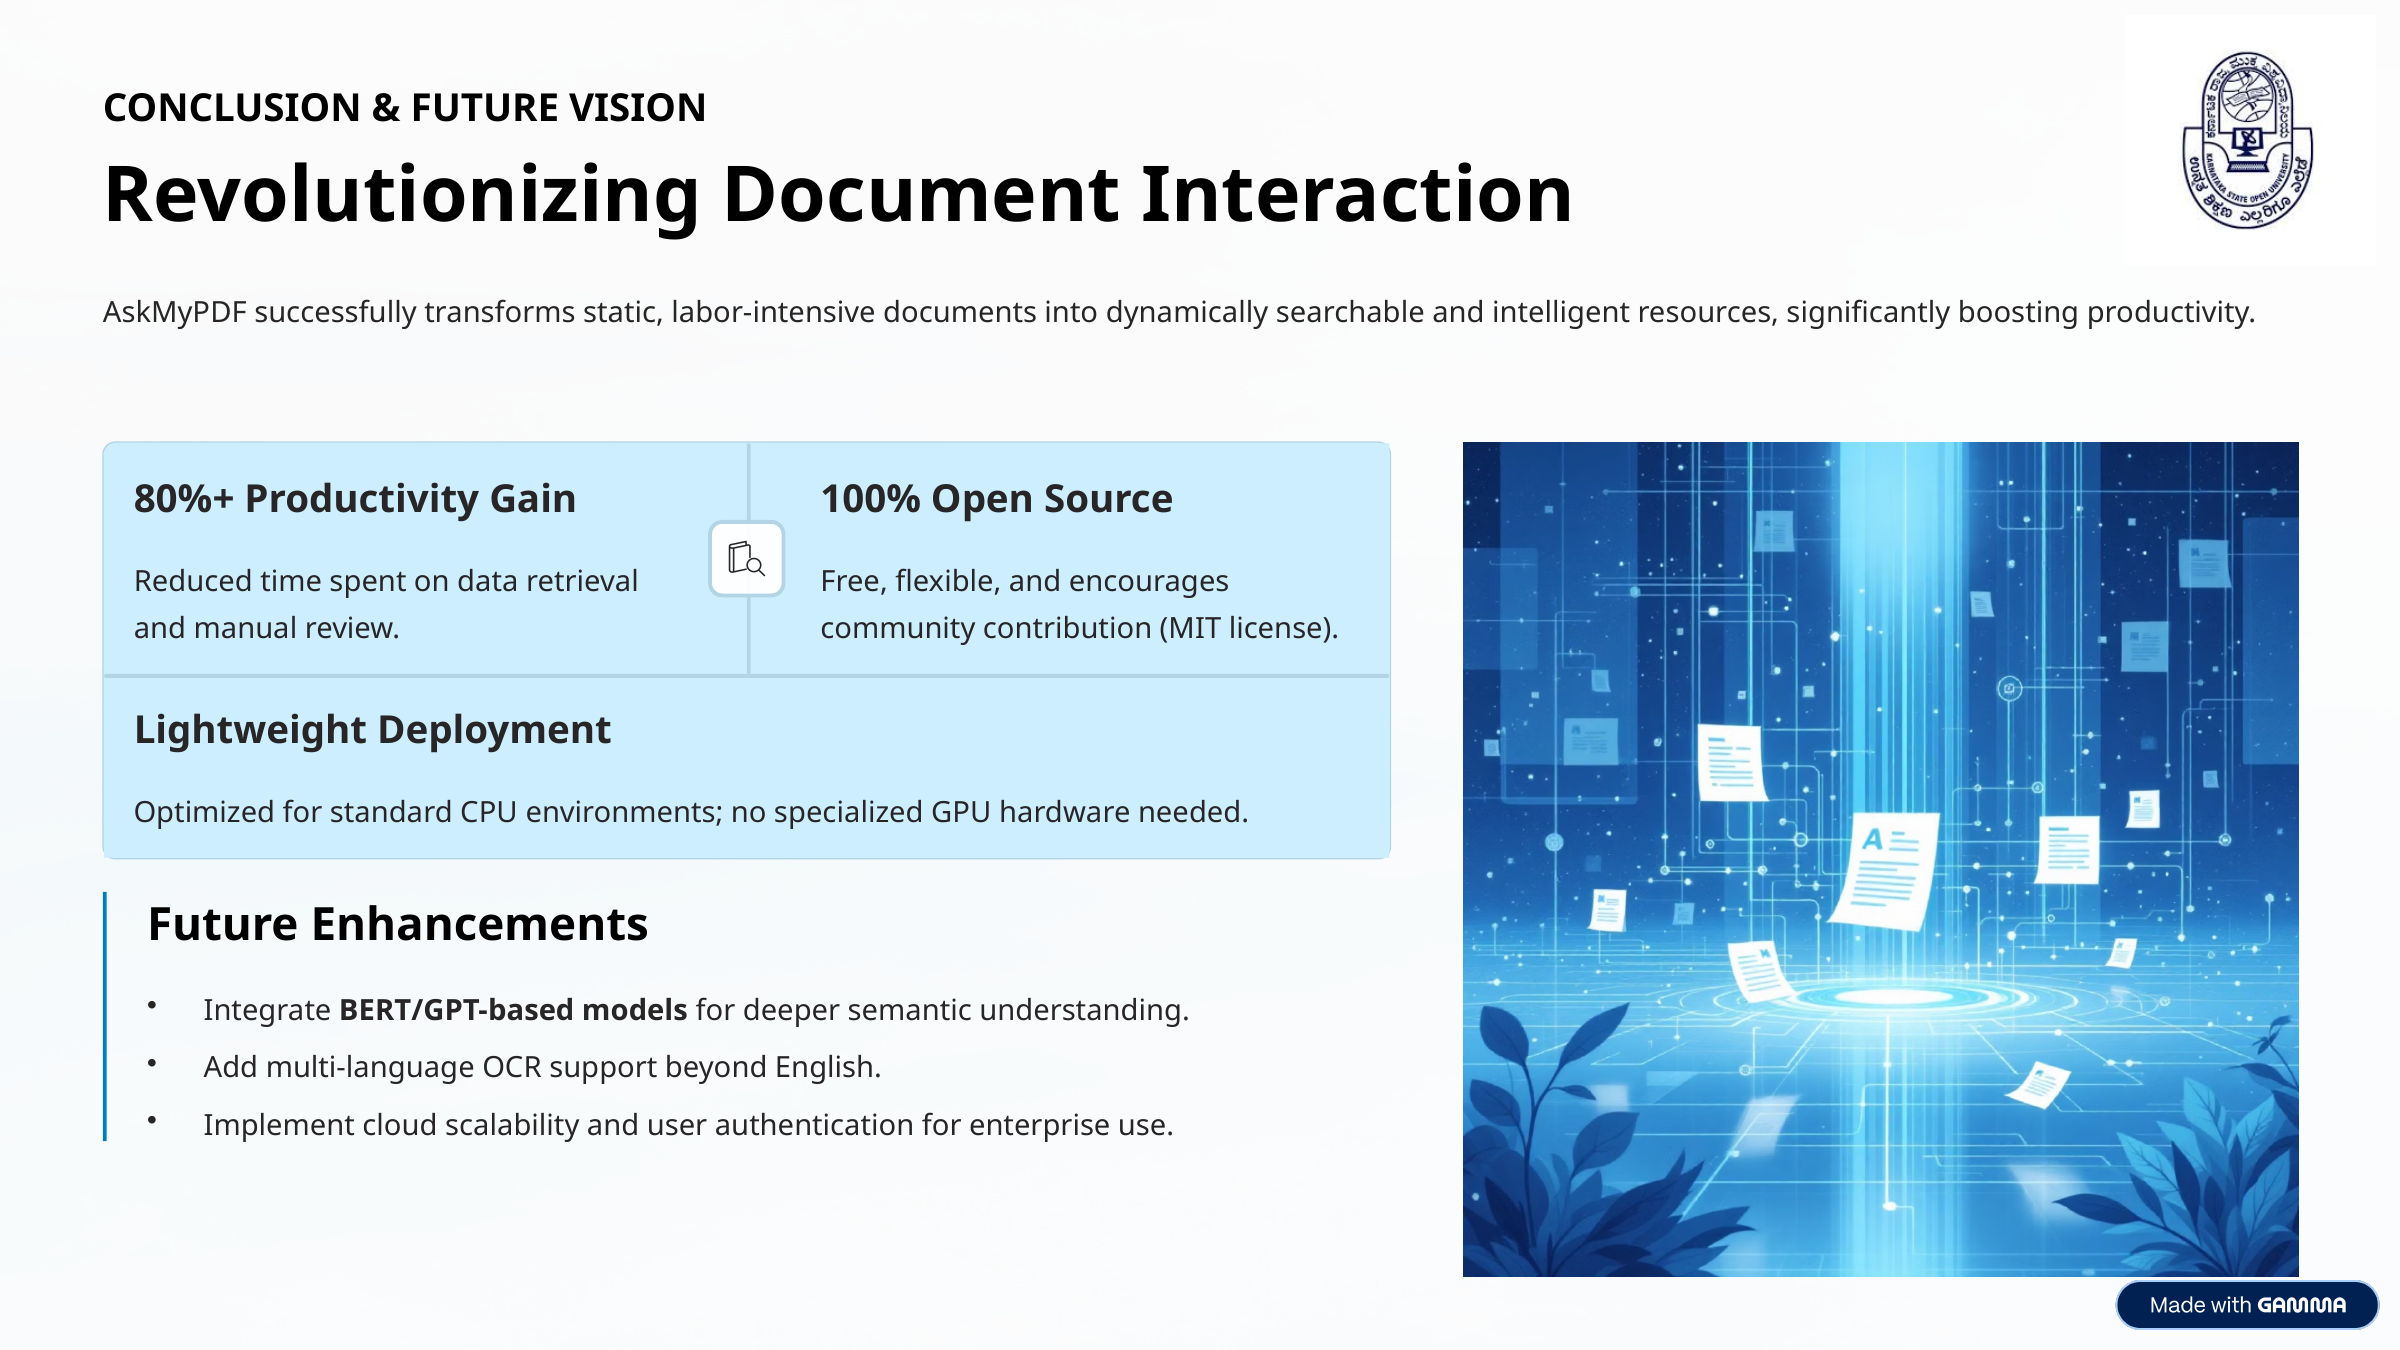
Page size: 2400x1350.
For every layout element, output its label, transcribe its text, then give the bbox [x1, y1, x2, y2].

text_box Reduced time spent on data retrieval and manual review. [133, 550, 674, 645]
text_box 80%+ Productivity Gain [133, 472, 554, 521]
text_box [746, 443, 751, 521]
text_box Revolutionizing Document Interaction [102, 140, 1466, 238]
text_box Integrate BERT/GPT-based models for deeper semantic understanding. [147, 979, 1391, 1027]
text_box Future Enhancements [147, 892, 617, 950]
text_box [751, 443, 1390, 674]
text_box Free, flexible, and encourages community contribution (MIT license). [820, 550, 1360, 645]
text_box Lightweight Deployment [133, 703, 567, 752]
text_box [104, 443, 746, 673]
text_box [746, 596, 751, 673]
text_box [104, 677, 1390, 858]
text_box [102, 442, 1383, 852]
text_box [104, 673, 1390, 678]
text_box [710, 521, 784, 596]
picture [728, 540, 766, 578]
text_box Optimized for standard CPU environments; no specialized GPU hardware needed. [133, 781, 1316, 829]
text_box [102, 891, 107, 1142]
text_box 100% Open Source [820, 472, 1207, 521]
picture [2125, 15, 2376, 267]
text_box Implement cloud scalability and user authentication for enterprise use. [147, 1094, 1391, 1142]
text_box AskMyPDF successfully transforms static, labor-intensive documents into dynamically searchable and intelligent resources, significantly boosting productivity. [102, 281, 2297, 376]
picture [1463, 442, 2389, 1339]
text_box CONCLUSION & FUTURE VISION [102, 80, 696, 130]
text_box Add multi-language OCR support beyond English. [147, 1036, 1391, 1084]
